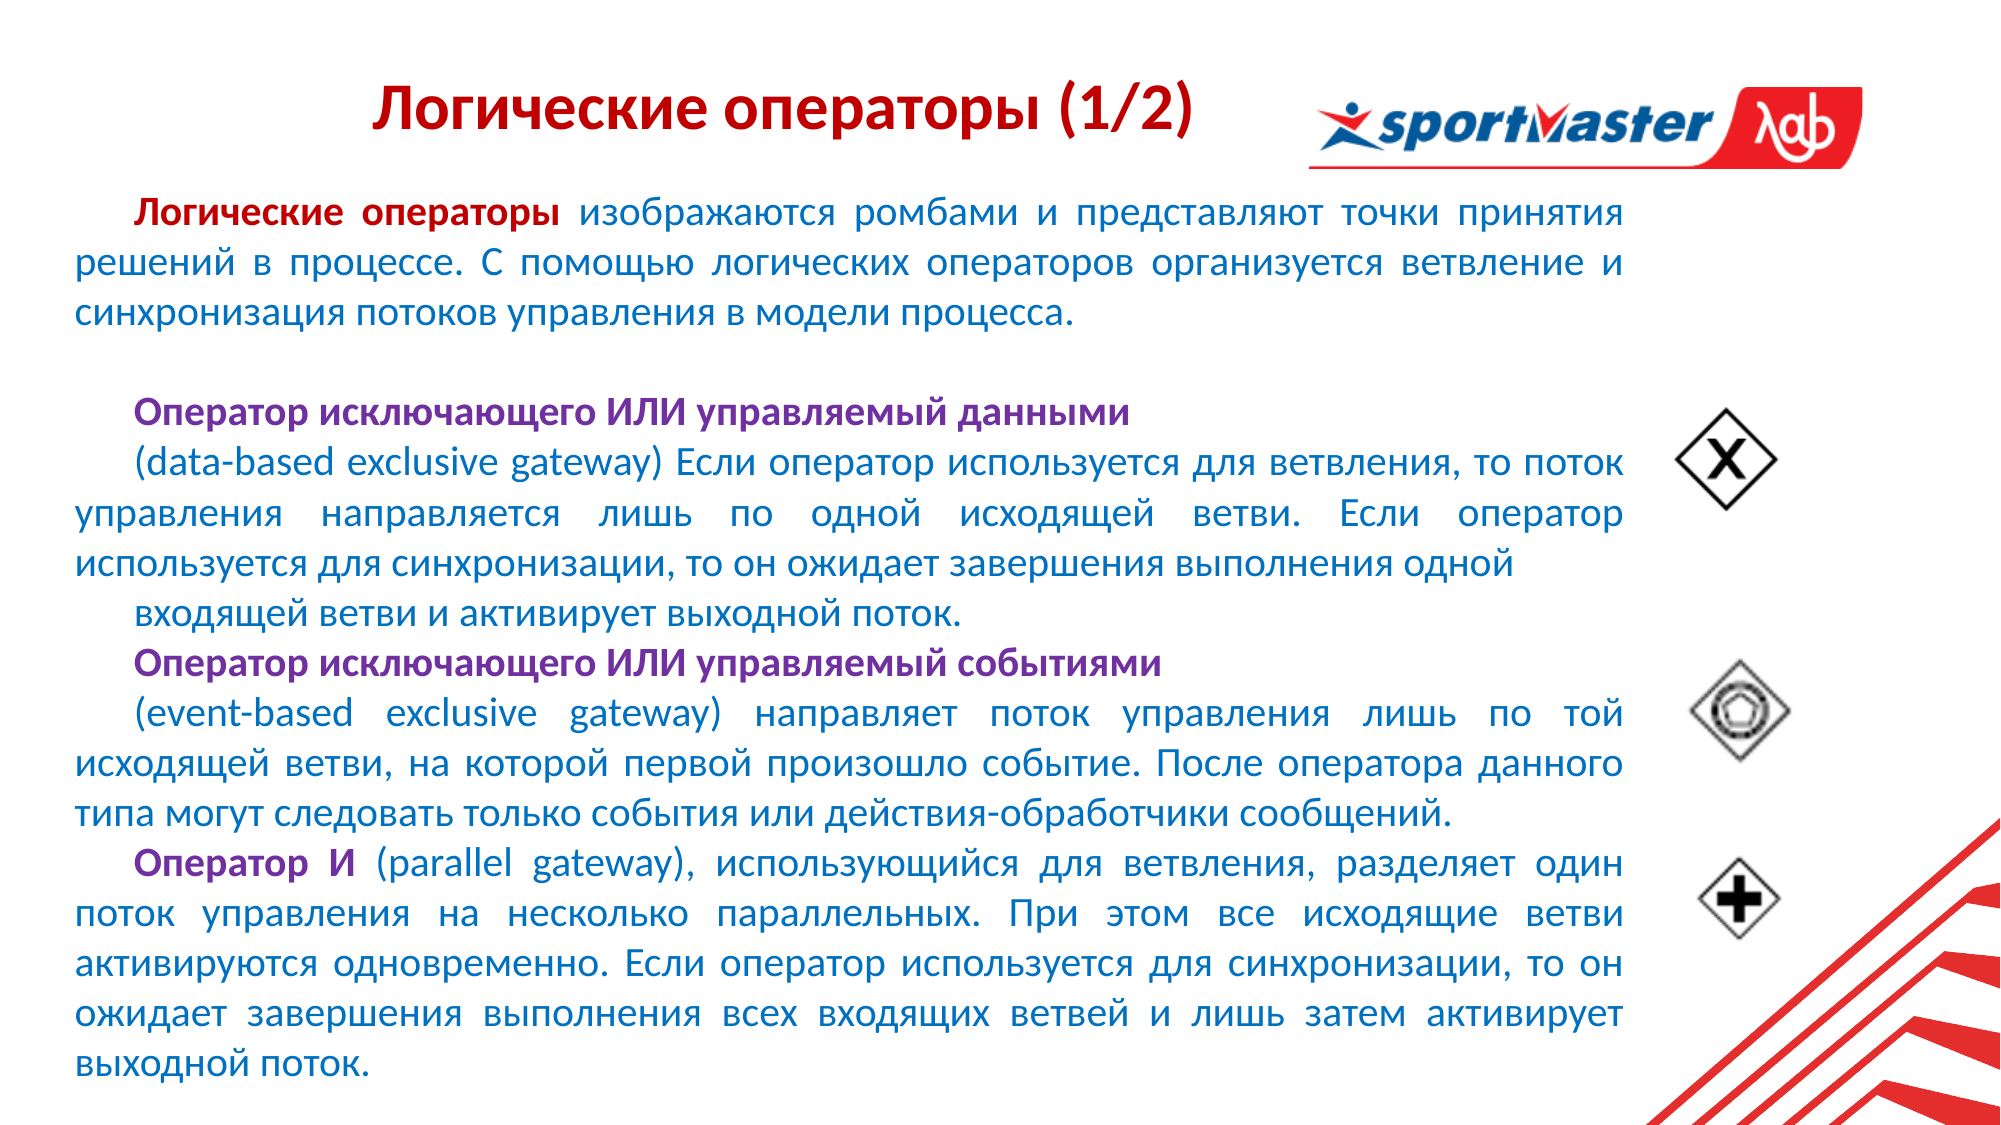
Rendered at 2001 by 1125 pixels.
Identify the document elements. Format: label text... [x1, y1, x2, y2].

picture [1675, 651, 1807, 768]
picture [1661, 406, 1793, 519]
picture [1640, 808, 2001, 1125]
text_box Логические операторы изображаются ромбами и представляют точки принятия решений в процессе. С помощью логических операторов организуется ветвление и синхронизация потоков управления в модели процесса. Оператор исключающего ИЛИ управляемый данными (data-based exclusive gateway) Если оператор используется для ветвления, то поток управления направляется лишь по одной исходящей ветви. Если оператор используется для синхронизации, то он ожидает завершения выполнения одной входящей ветви и активирует выходной поток. Оператор исключающего ИЛИ управляемый событиями (event-based exclusive gateway) направляет поток управления лишь по той исходящей ветви, на которой первой произошло событие. После оператора данного типа могут следовать только события или действия-обработчики сообщений. Оператор И (parallel gateway), использующийся для ветвления, разделяет один поток управления на несколько параллельных. При этом все исходящие ветви активируются одновременно. Если оператор используется для синхронизации, то он ожидает завершения выполнения всех входящих ветвей и лишь затем активирует выходной поток. [59, 176, 1640, 1125]
text_box Логические операторы (1/2) [357, 55, 1241, 151]
